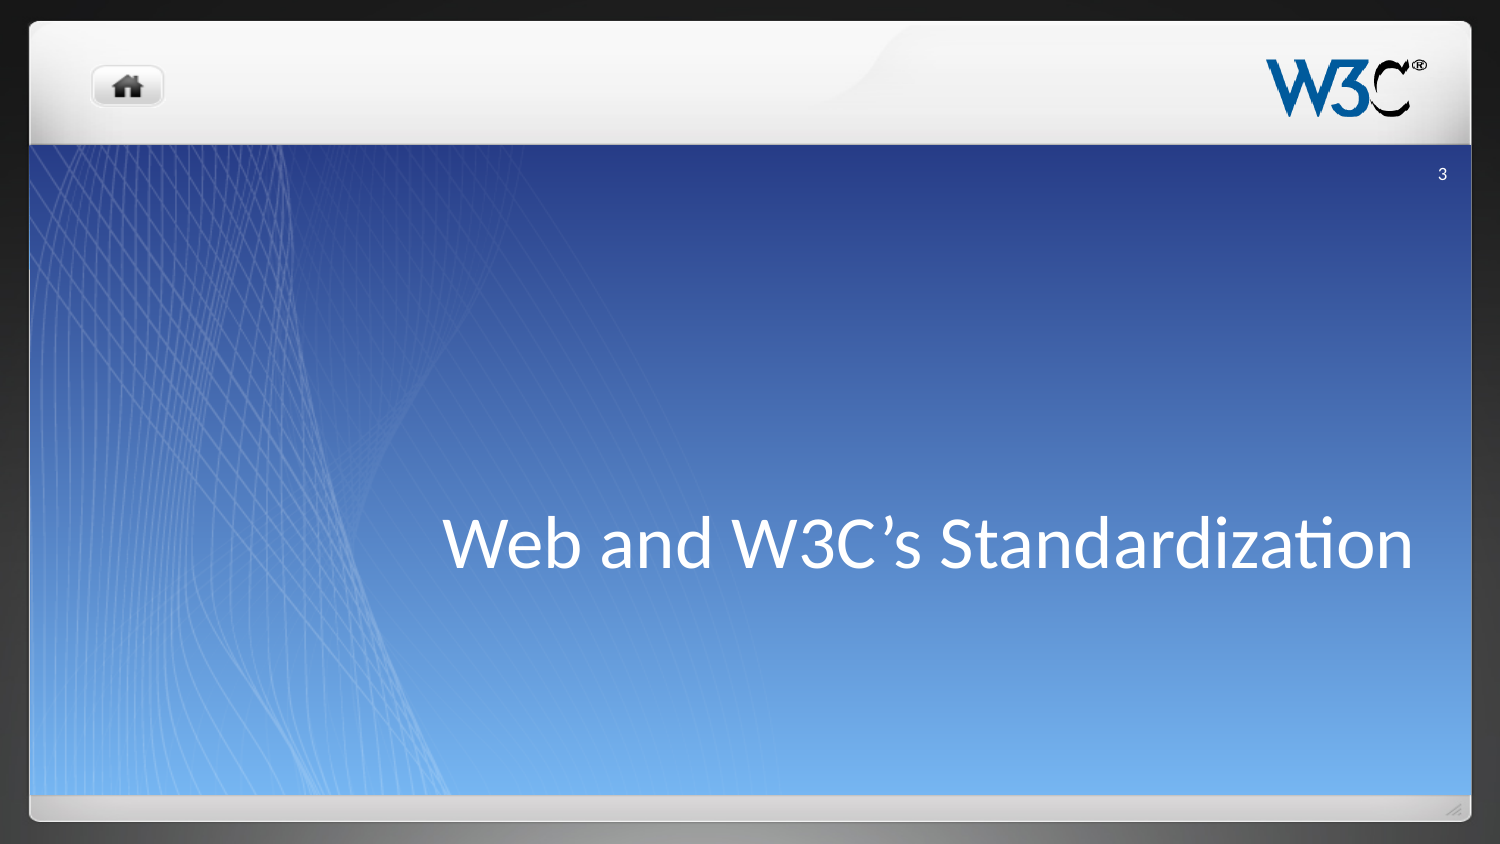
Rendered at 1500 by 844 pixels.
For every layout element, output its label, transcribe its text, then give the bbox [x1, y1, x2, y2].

title Web and W3C’s Standardization [350, 421, 1432, 591]
slide_number 3 [1374, 150, 1463, 195]
picture [0, 0, 1500, 844]
